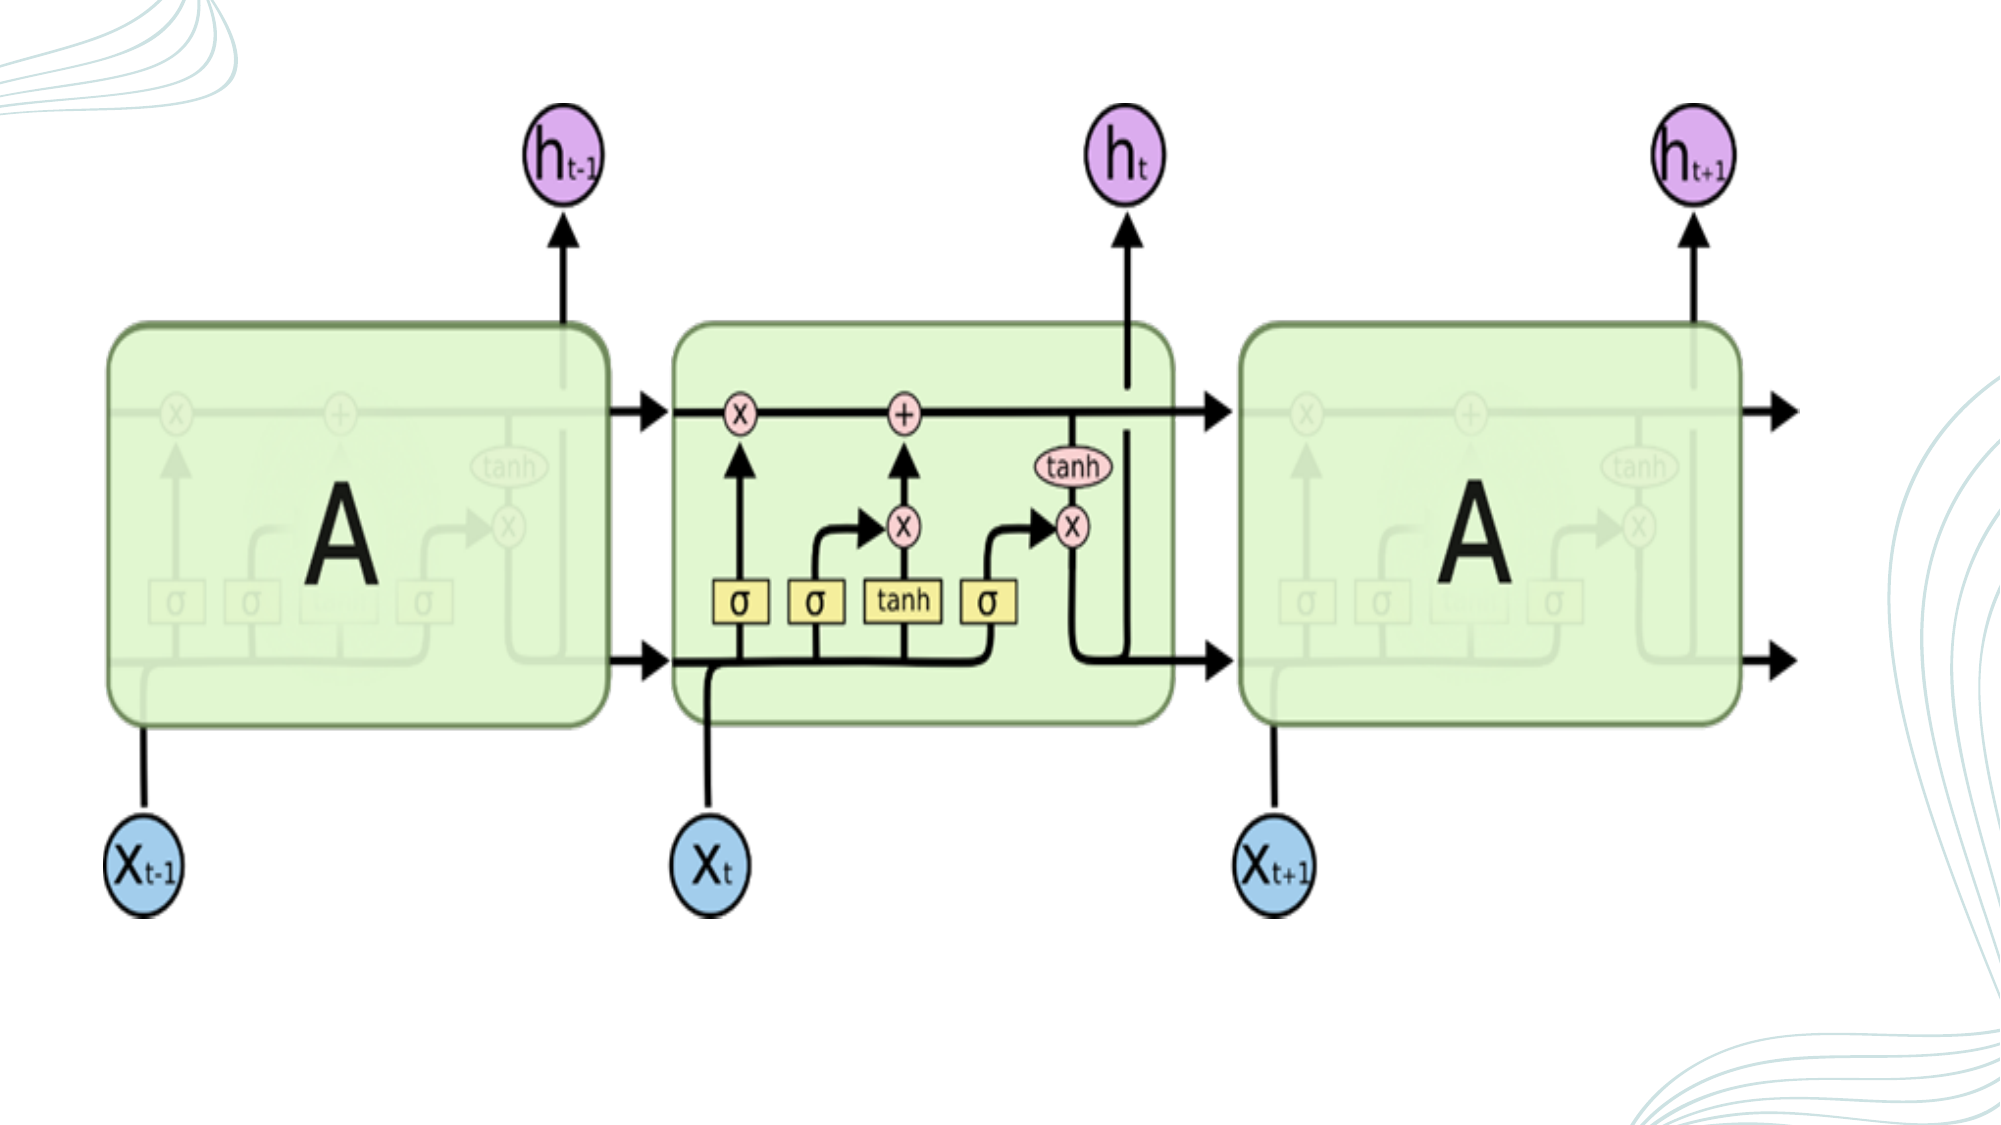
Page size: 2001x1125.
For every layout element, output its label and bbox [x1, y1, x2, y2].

picture [103, 103, 1800, 919]
title [114, 59, 1886, 178]
